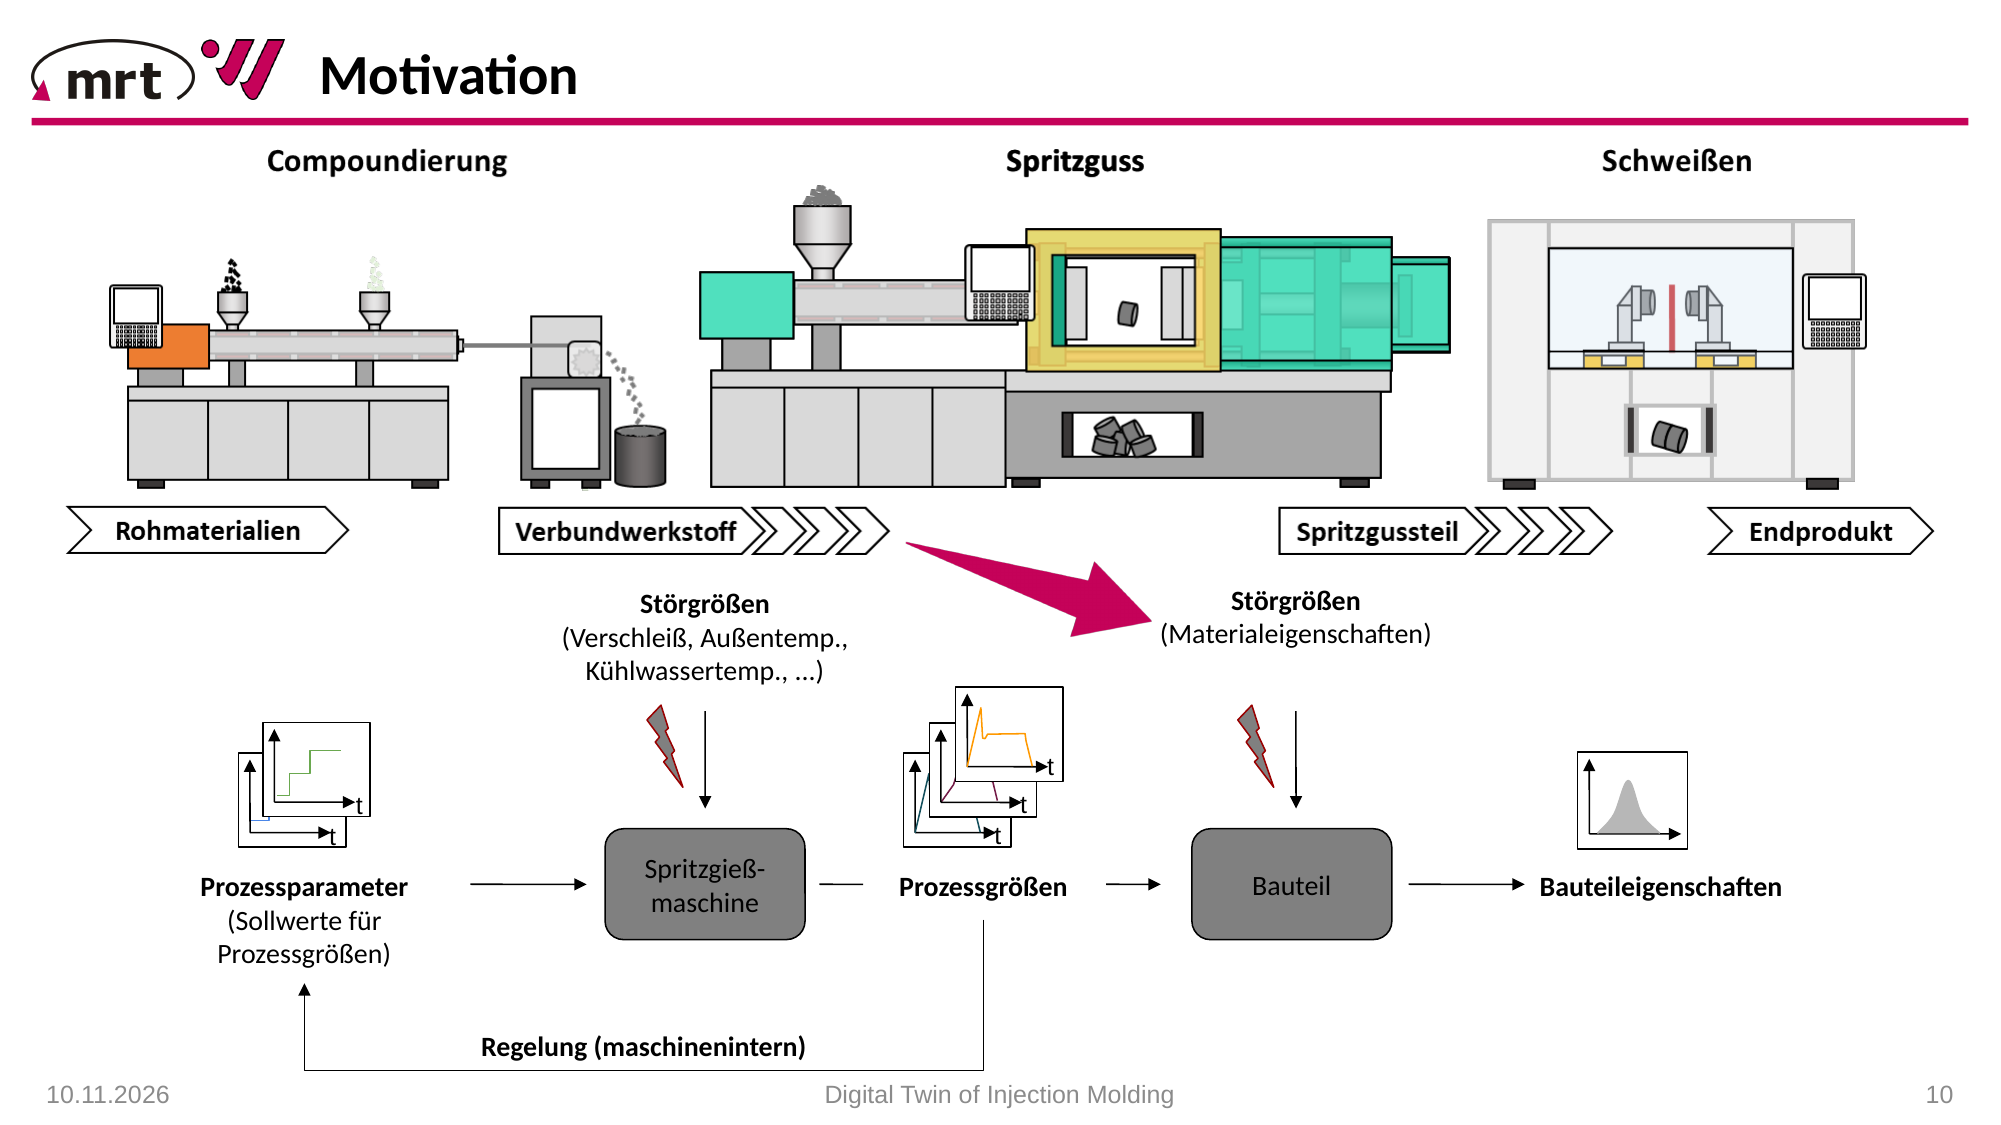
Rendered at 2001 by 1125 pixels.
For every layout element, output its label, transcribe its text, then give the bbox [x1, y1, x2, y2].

text_box Motivation [304, 31, 1831, 114]
text_box 10 [1649, 1064, 1969, 1124]
picture [31, 39, 195, 101]
text_box 22.01.2021 [31, 1064, 351, 1124]
picture [31, 129, 1969, 657]
text_box Digital Twin of Injection Molding [362, 1090, 1638, 1124]
picture [201, 39, 285, 100]
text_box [137, 562, 1810, 1080]
